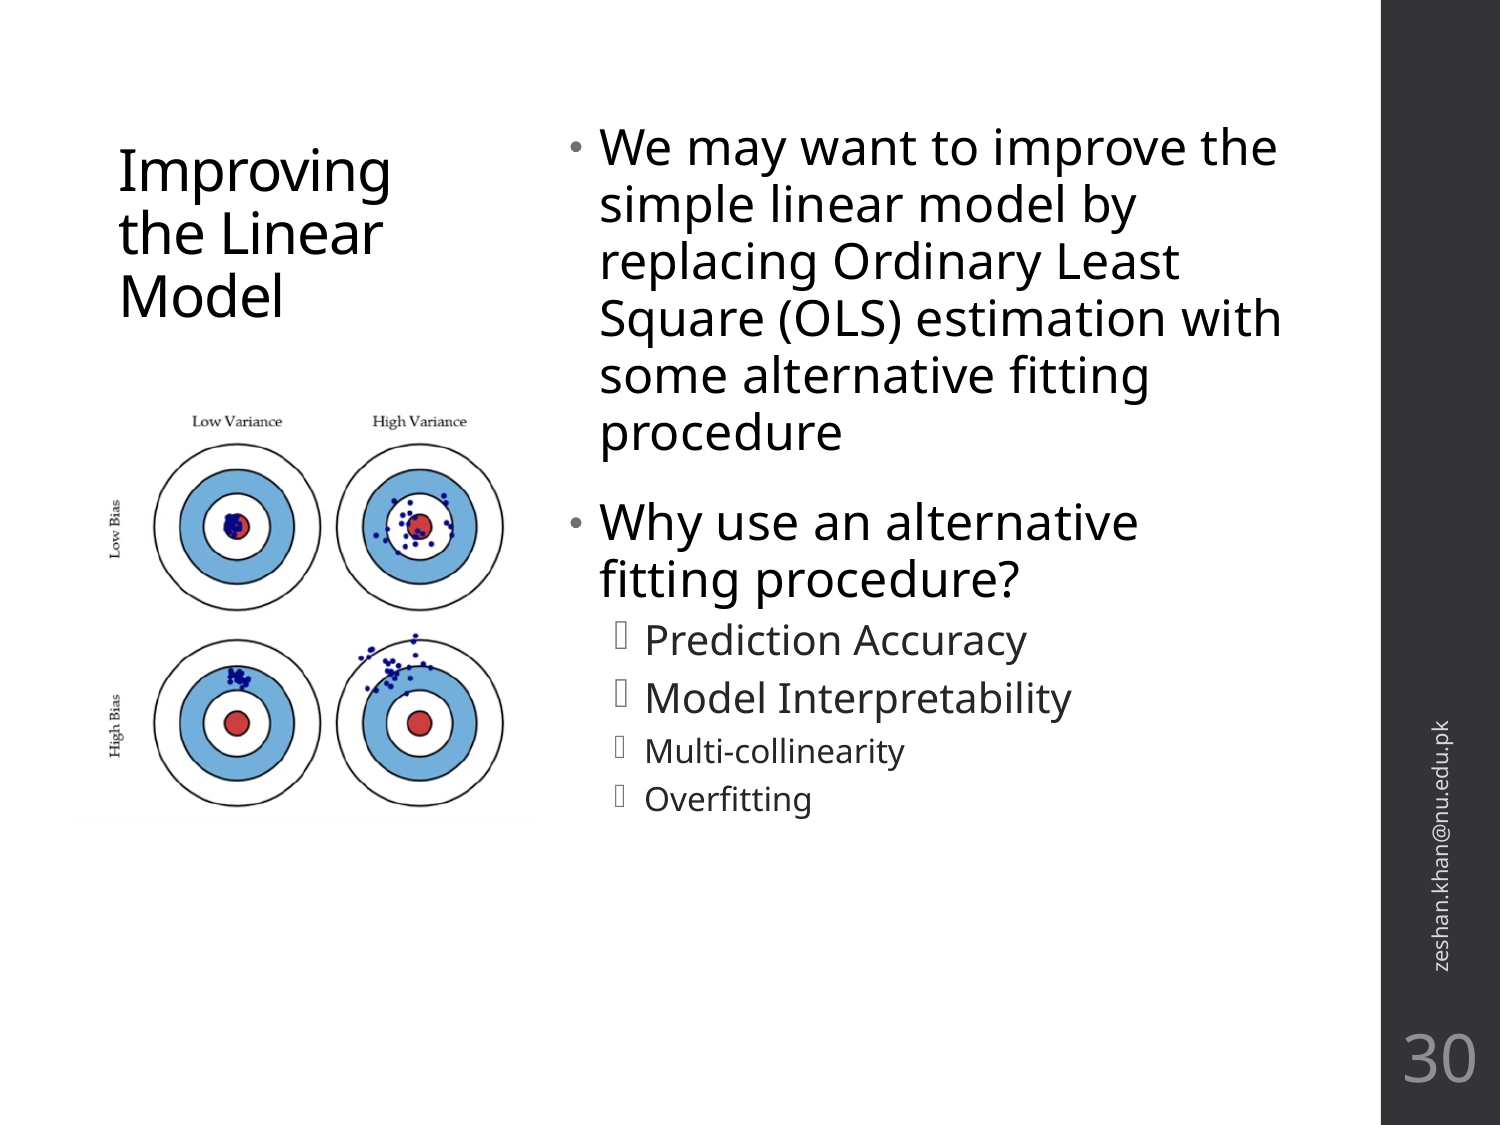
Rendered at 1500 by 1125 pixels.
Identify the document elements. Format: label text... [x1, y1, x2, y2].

picture [76, 385, 533, 824]
list We may want to improve the simple linear model by replacing Ordinary Least Square (OLS) estimation with some alternative fitting procedure Why use an alternative fitting procedure? Prediction Accuracy Model Interpretability Multi-collinearity Overfitting [554, 112, 1303, 1013]
slide_number 30 [1384, 1012, 1498, 1110]
footer zeshan.khan@nu.edu.pk [1418, 400, 1464, 988]
title Improving the Linear Model [103, 75, 498, 338]
